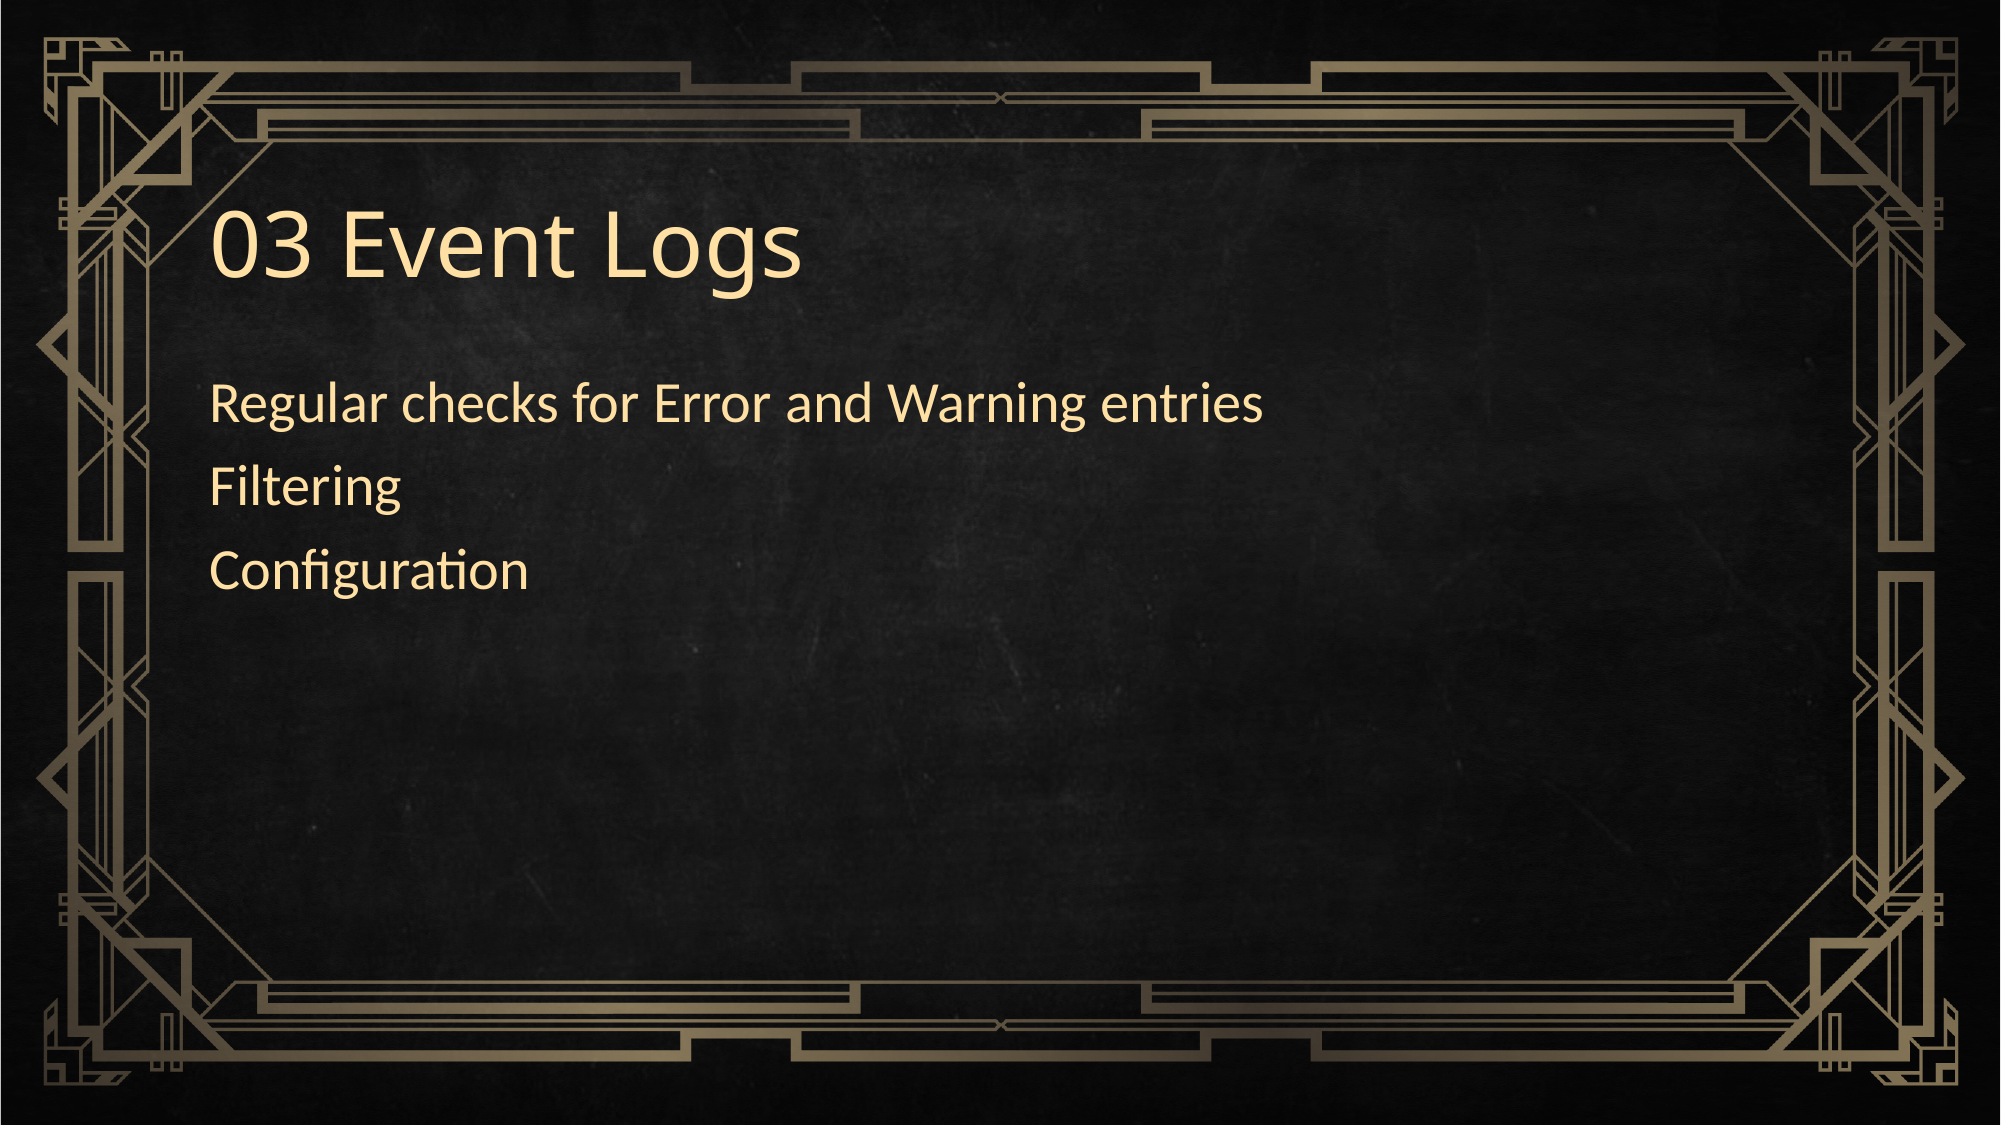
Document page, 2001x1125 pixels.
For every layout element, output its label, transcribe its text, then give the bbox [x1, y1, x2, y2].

list Regular checks for Error and Warning entries Filtering Configuration [194, 364, 1429, 805]
picture [0, 0, 2001, 1125]
title 03 Event Logs [194, 189, 1920, 308]
